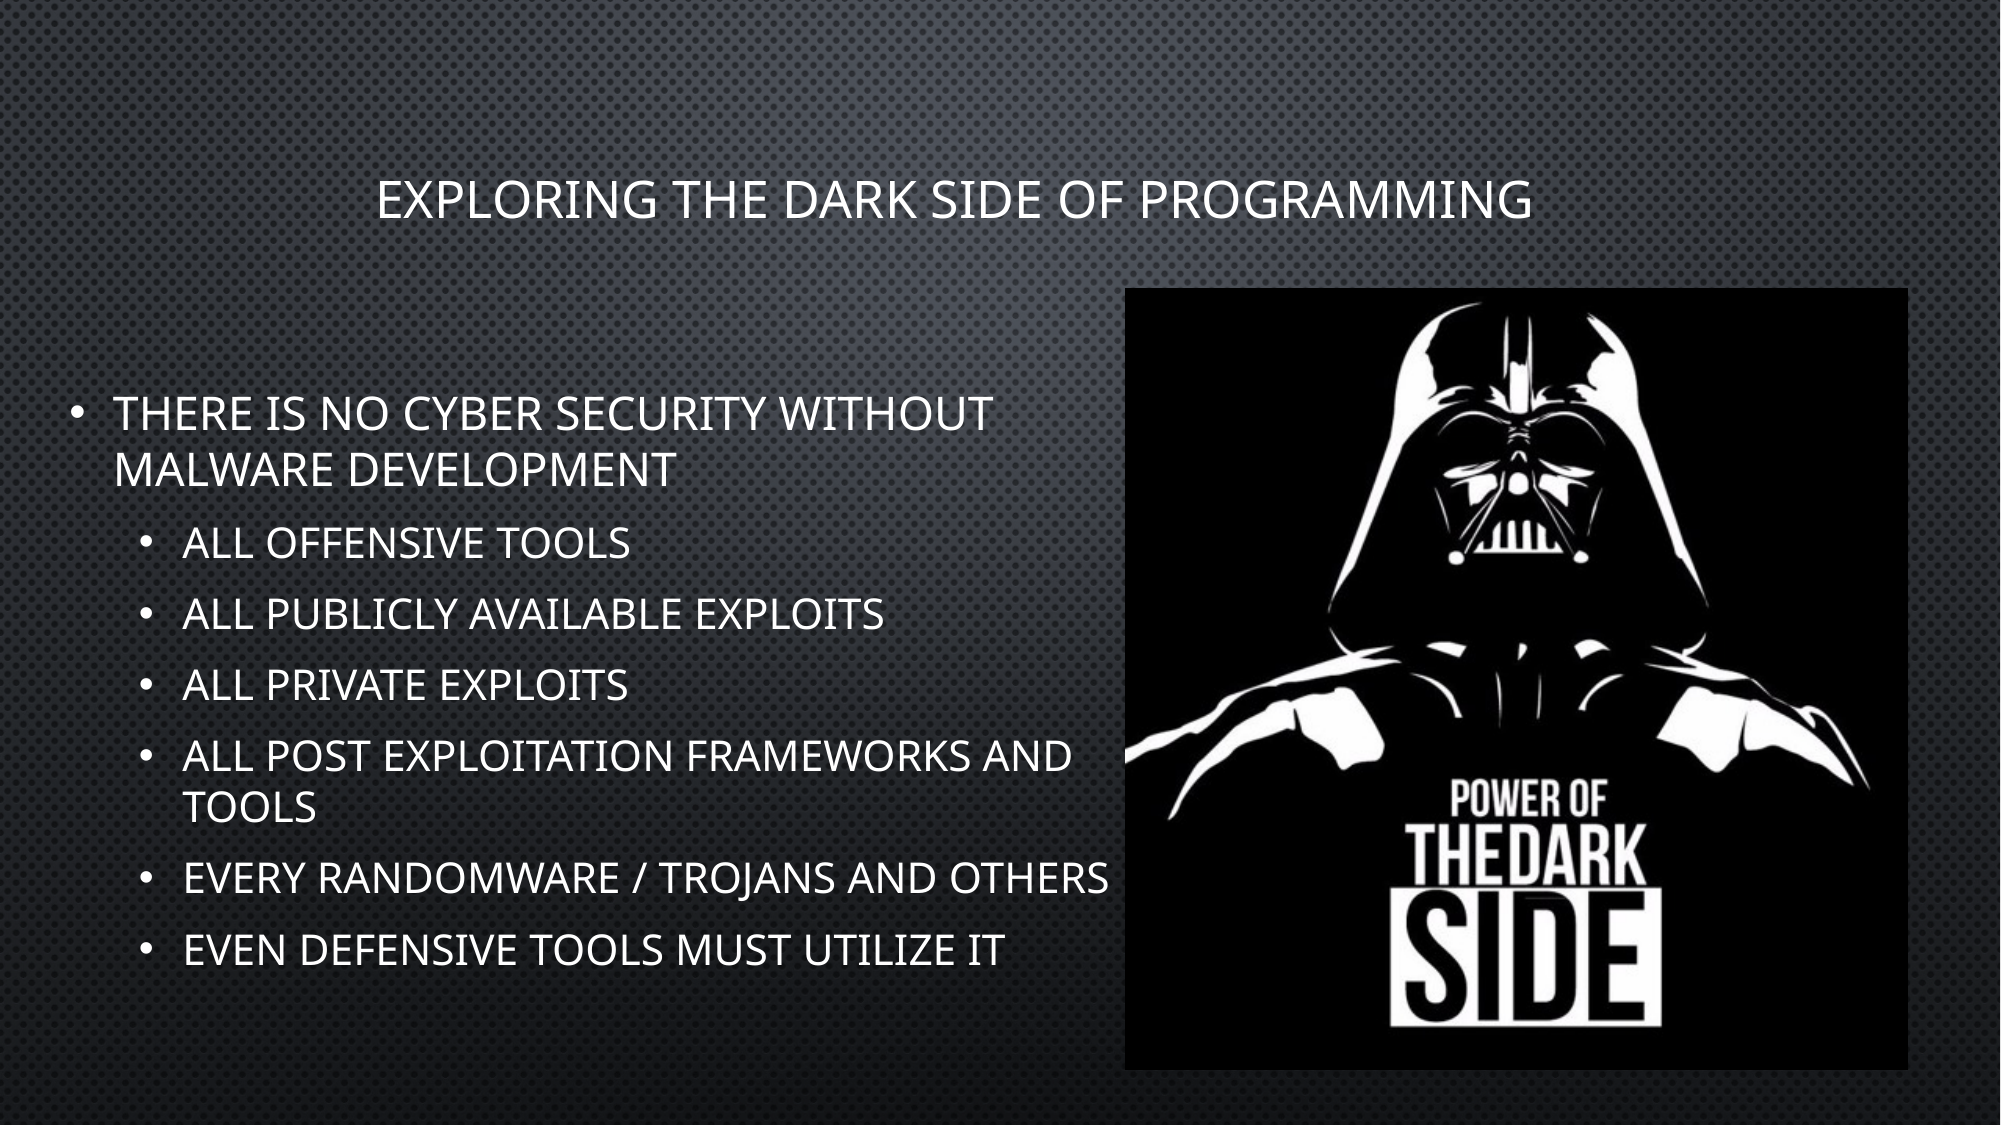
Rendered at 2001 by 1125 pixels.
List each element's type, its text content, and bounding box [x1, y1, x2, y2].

picture [1125, 287, 1908, 1070]
list There is no Cyber Security without Malware Development All offensive tools All Publicly available exploits All Private exploits All Post exploitation frameworks and tools Every Randomware / Trojans and others Even defensive tools must utilize it [54, 357, 1125, 1001]
title Exploring the dark side of programming [348, 99, 1563, 237]
